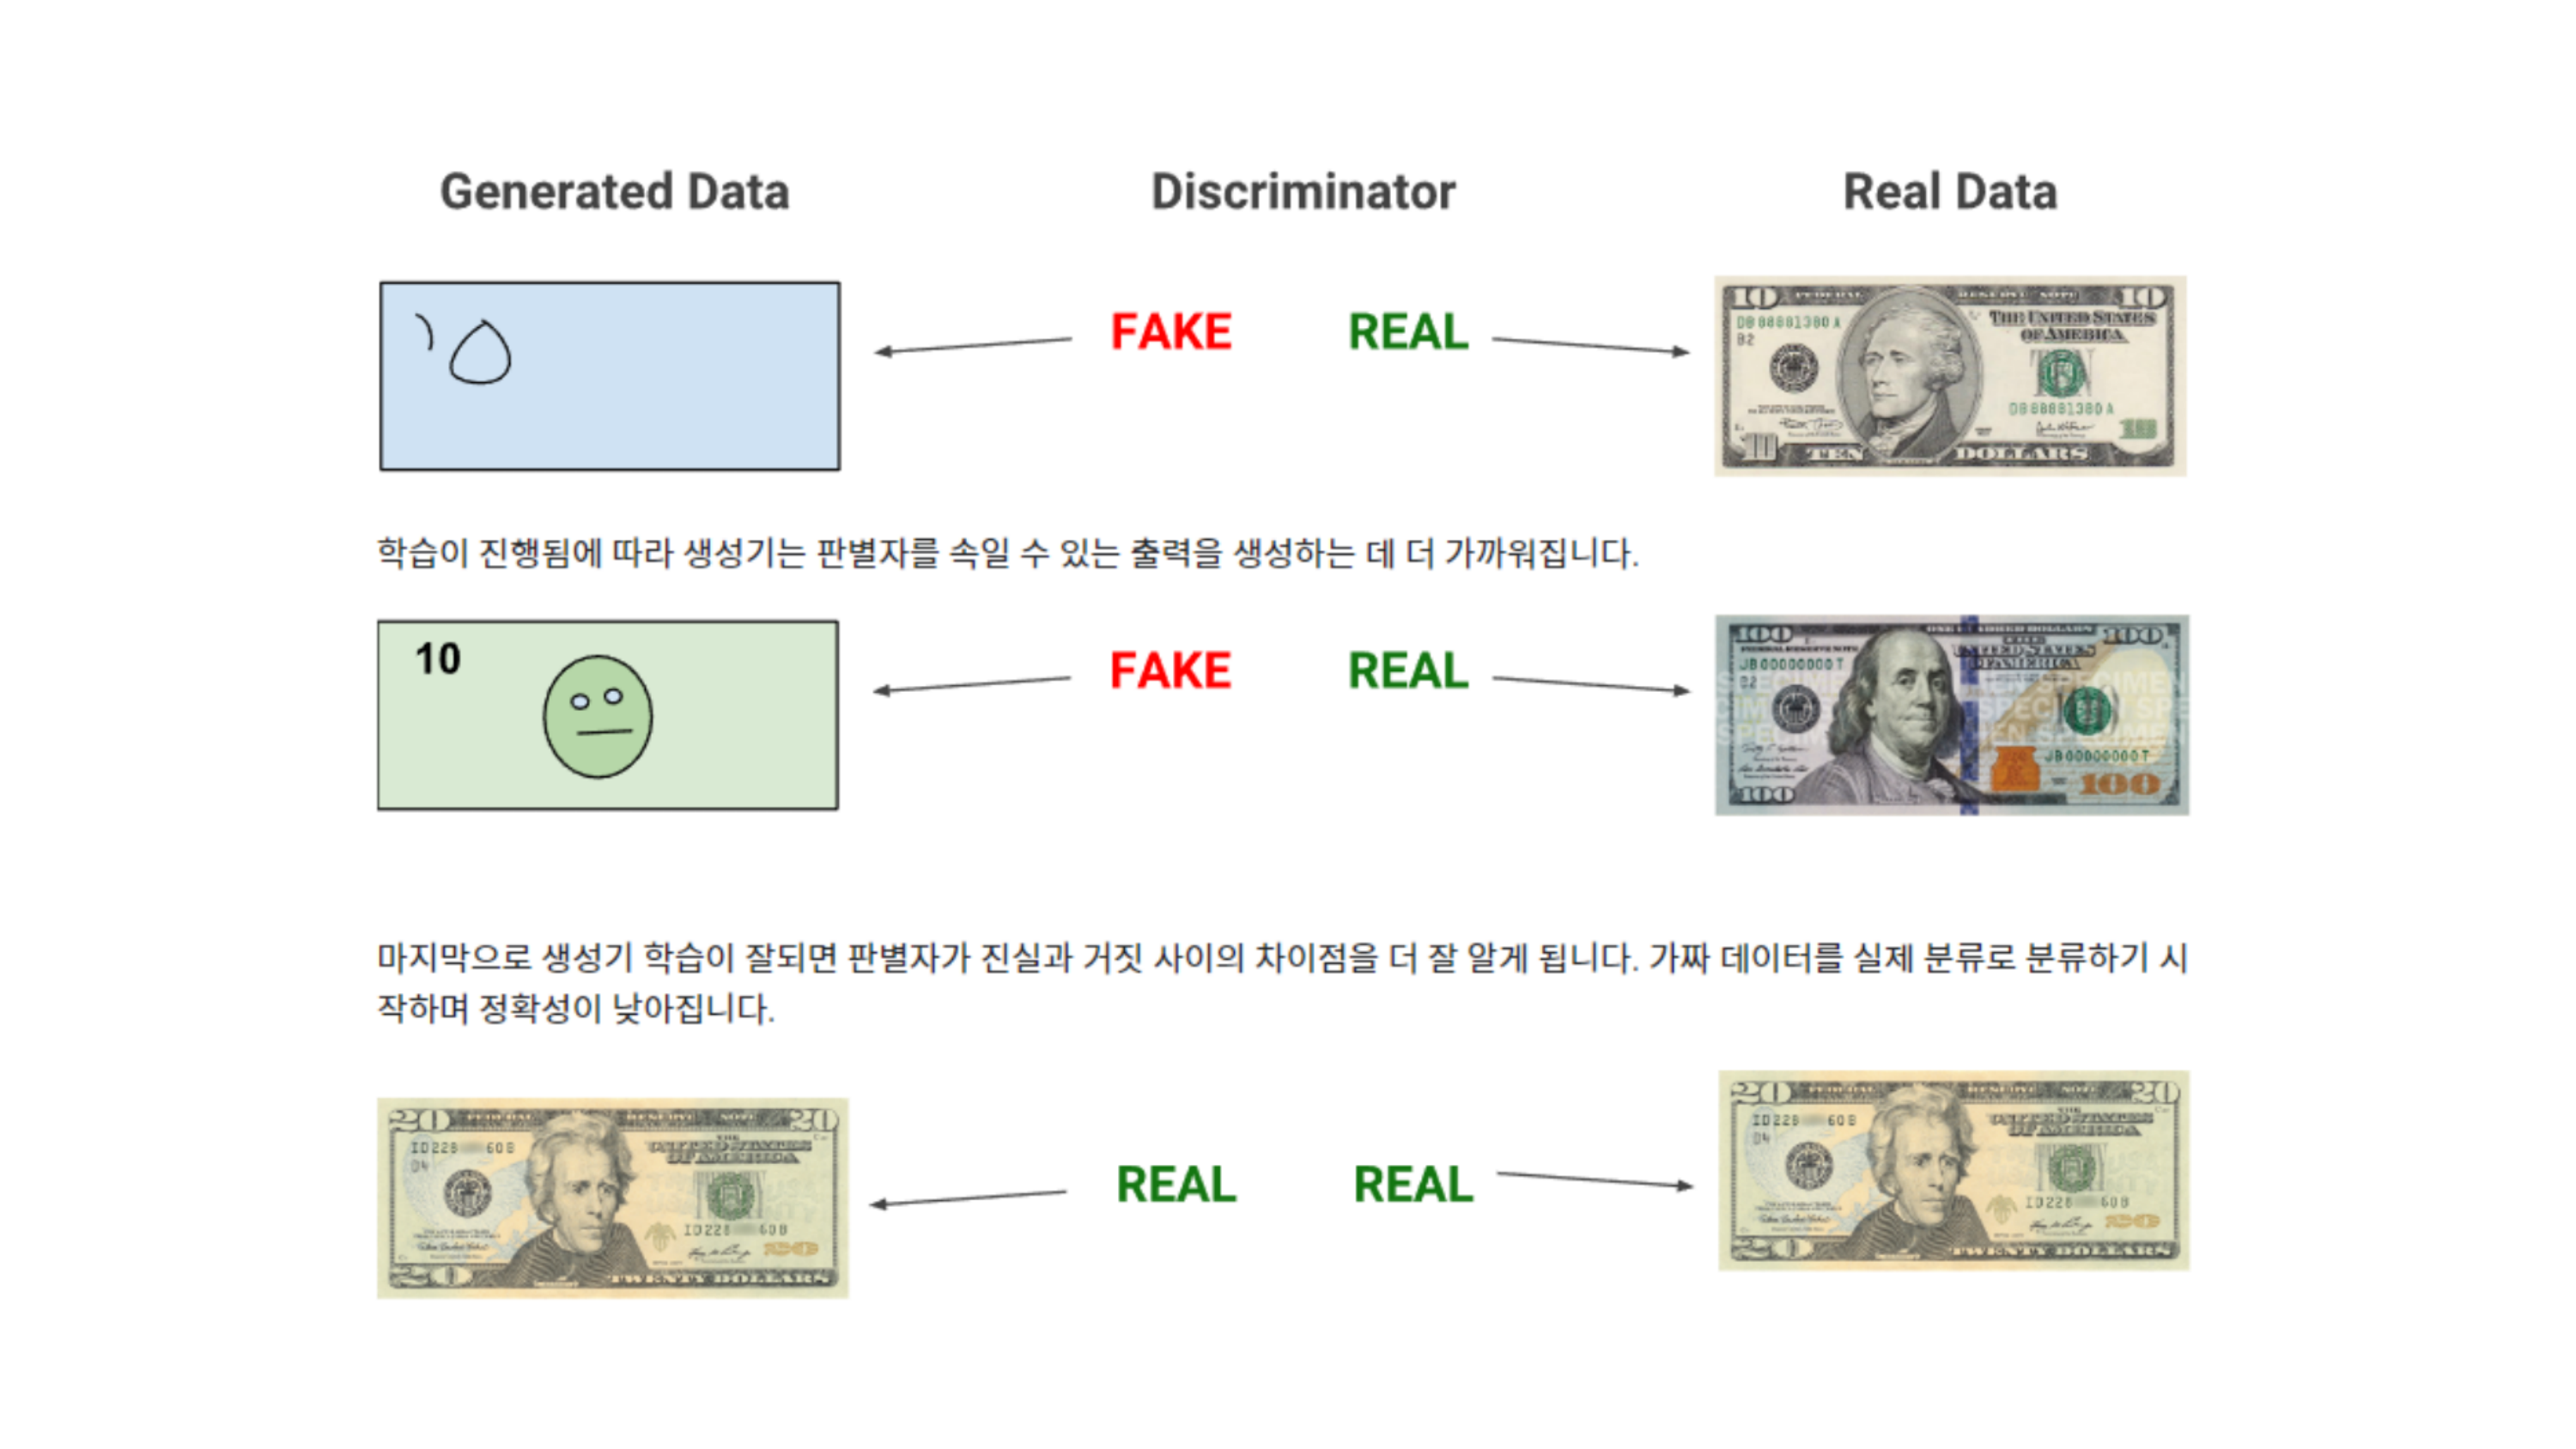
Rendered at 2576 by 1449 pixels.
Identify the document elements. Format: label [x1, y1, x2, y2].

text_box [356, 134, 2220, 1314]
